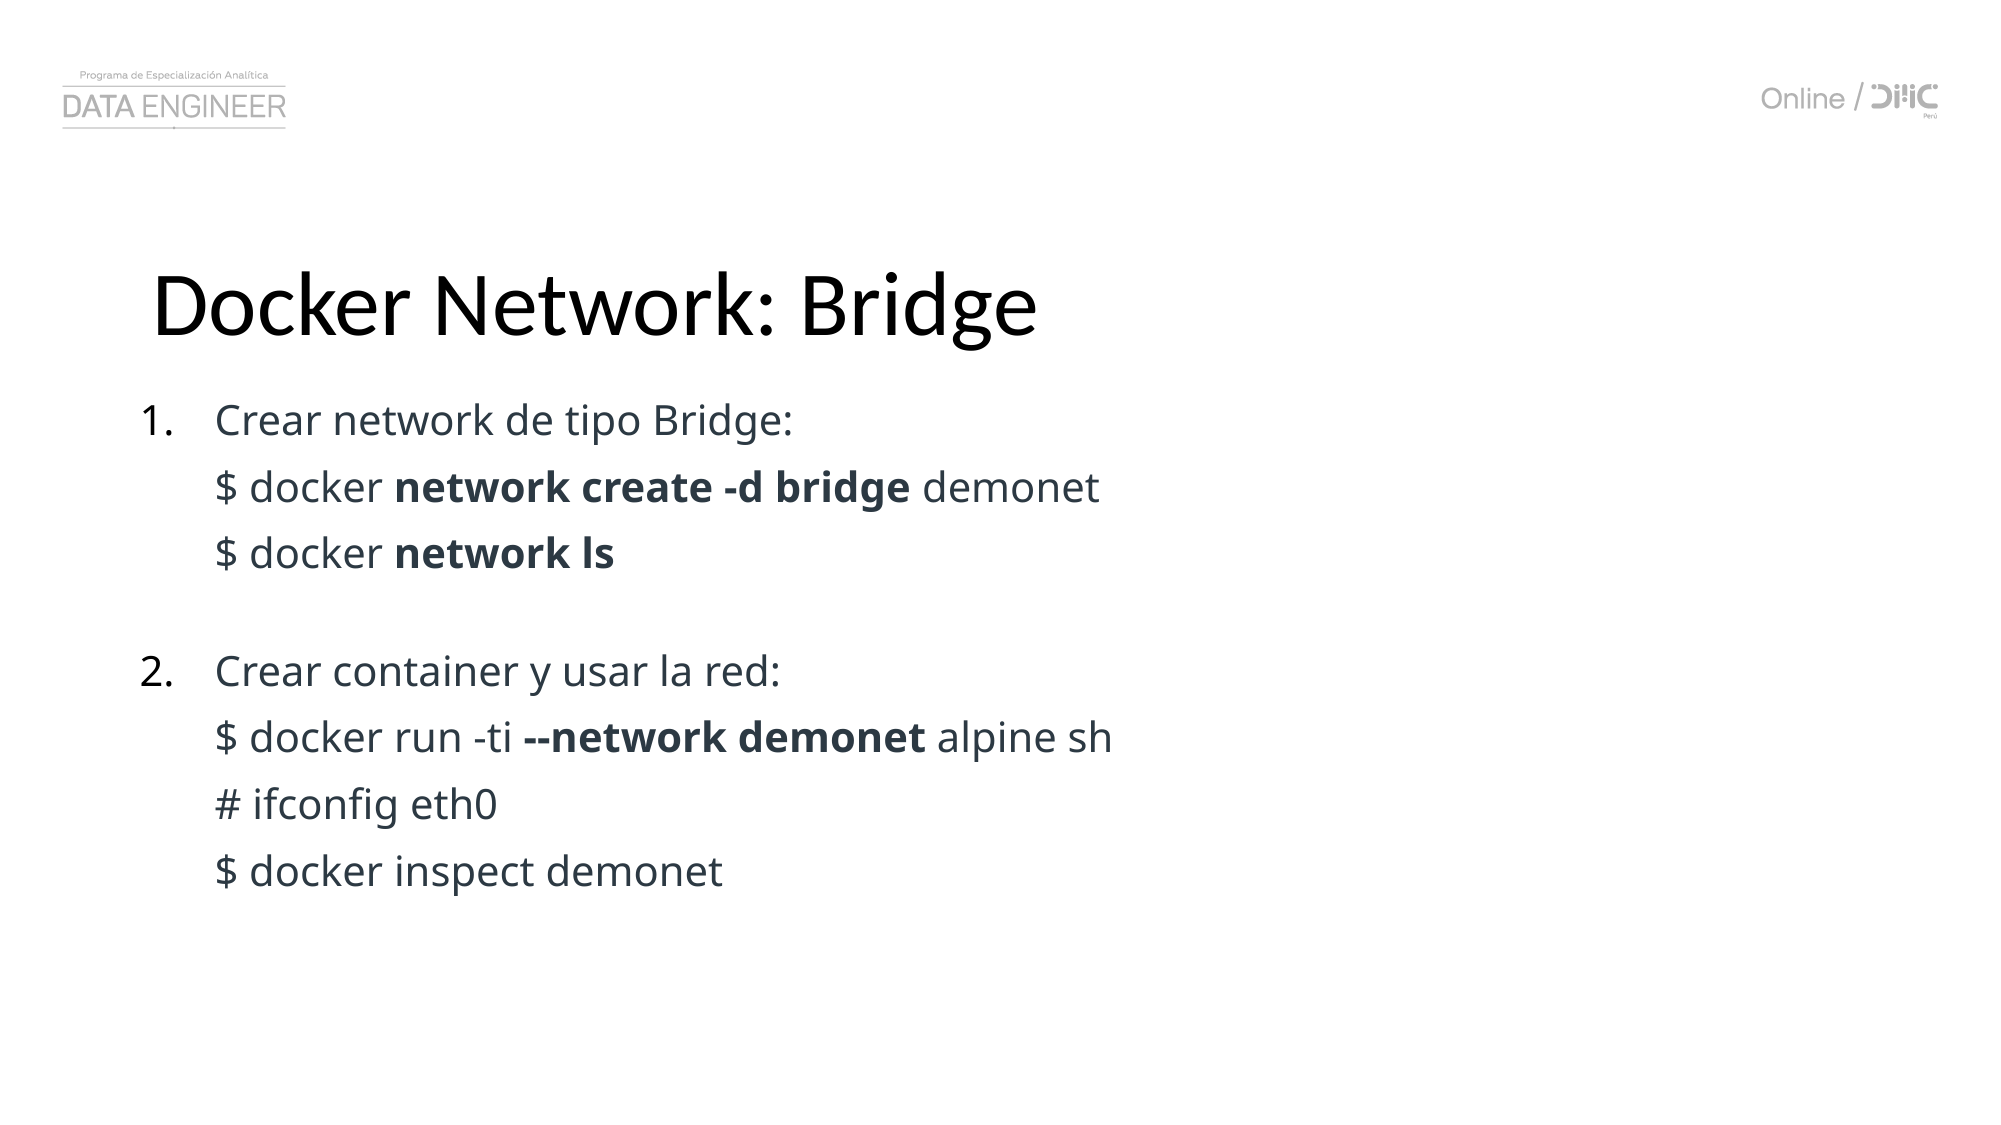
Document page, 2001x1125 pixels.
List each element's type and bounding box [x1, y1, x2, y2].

list [0, 0, 2000, 1125]
